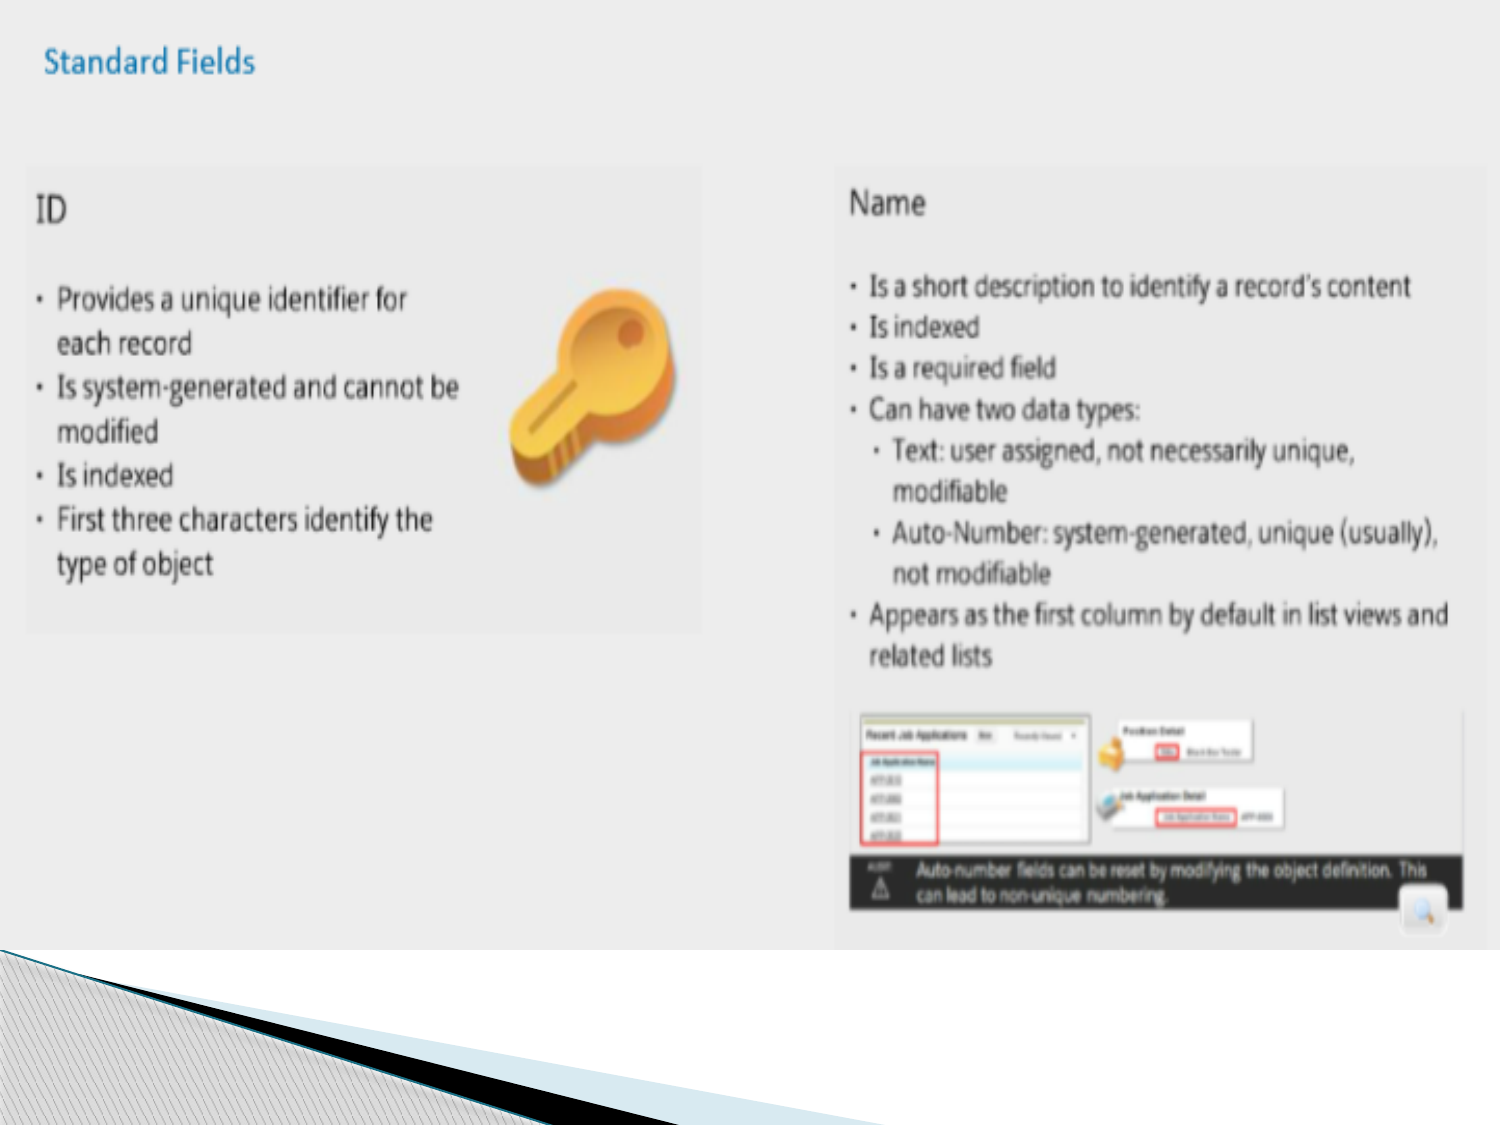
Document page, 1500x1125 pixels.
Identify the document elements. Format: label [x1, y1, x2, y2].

picture [0, 0, 1500, 951]
